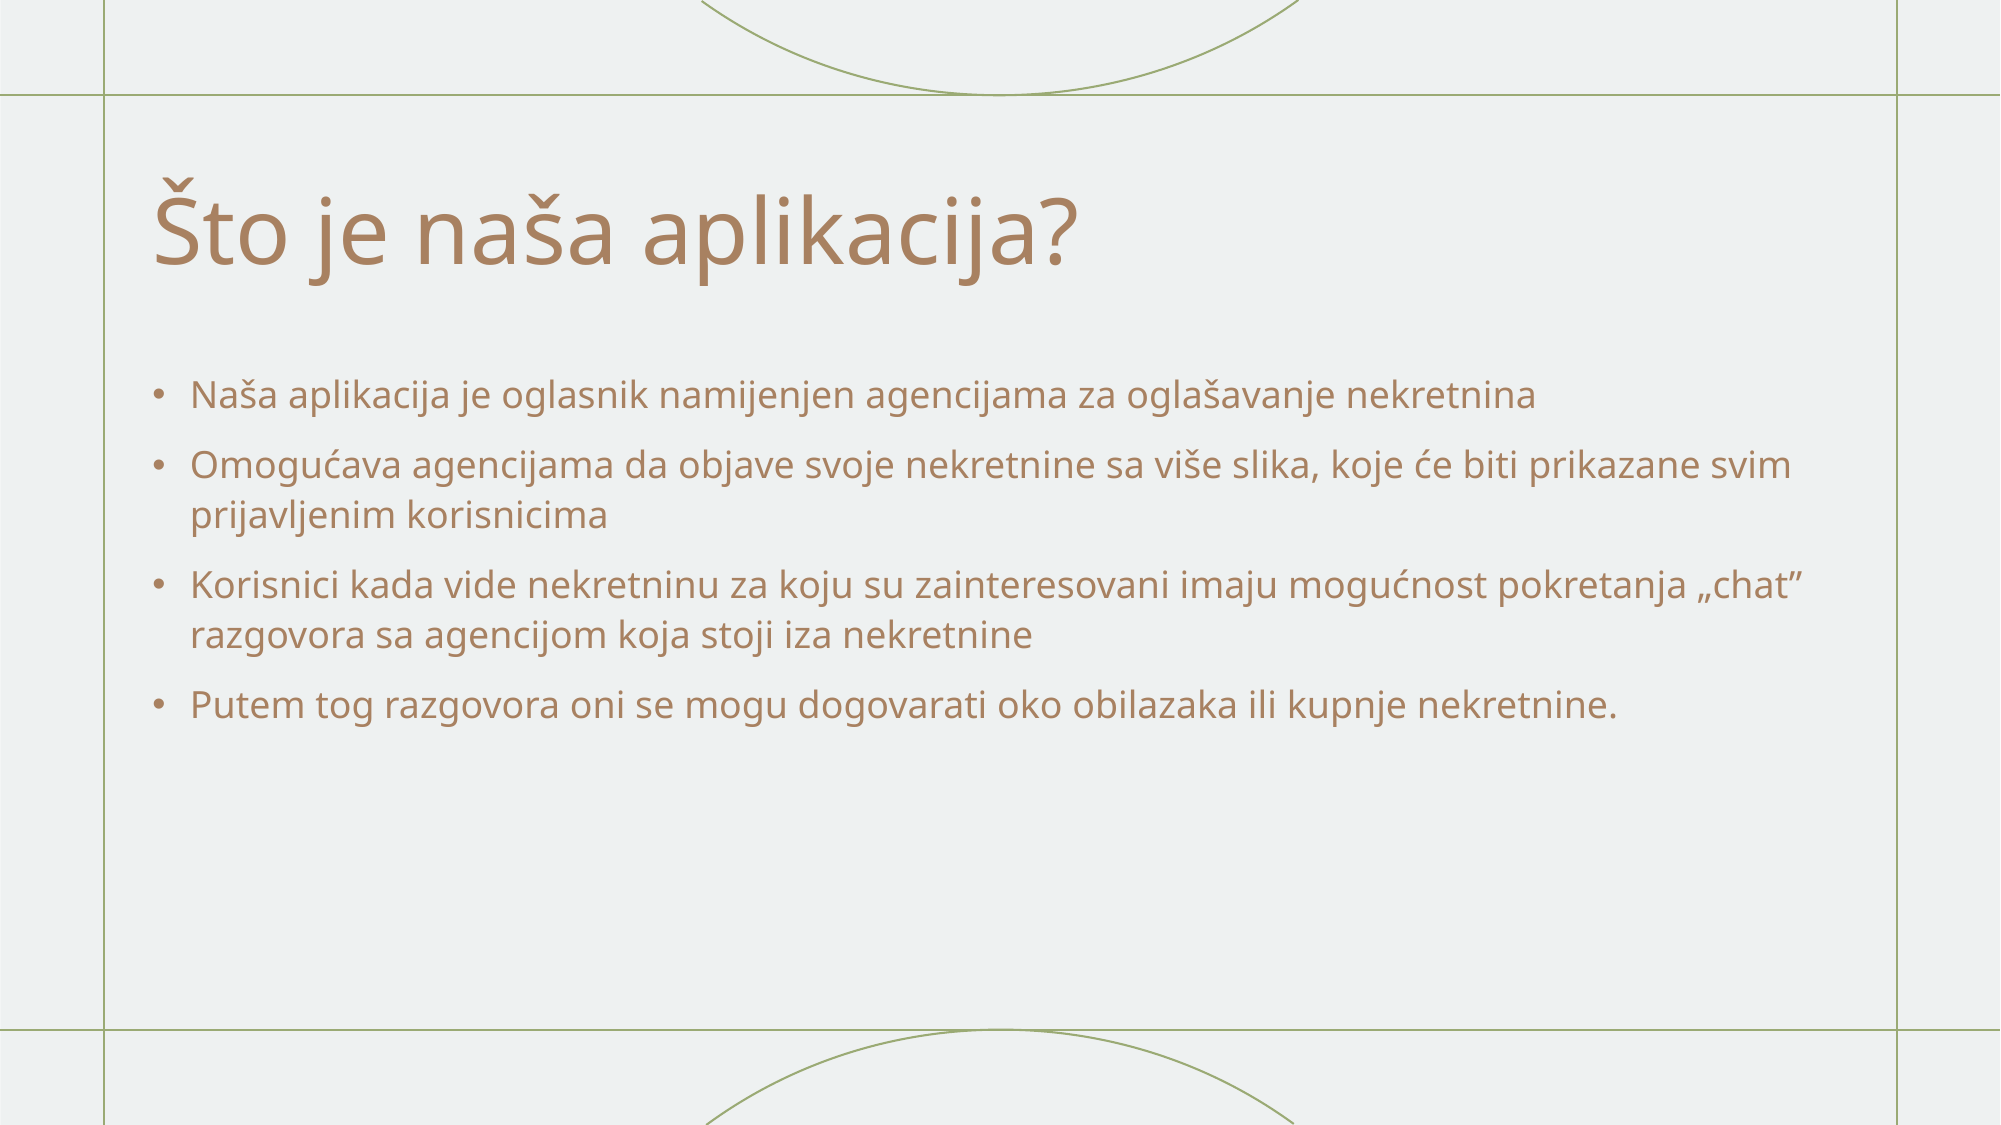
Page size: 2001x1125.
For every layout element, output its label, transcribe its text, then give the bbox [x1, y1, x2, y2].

title Što je naša aplikacija? [137, 119, 1863, 337]
list Naša aplikacija je oglasnik namijenjen agencijama za oglašavanje nekretnina Omogućava agencijama da objave svoje nekretnine sa više slika, koje će biti prikazane svim prijavljenim korisnicima Korisnici kada vide nekretninu za koju su zainteresovani imaju mogućnost pokretanja „chat” razgovora sa agencijom koja stoji iza nekretnine Putem tog razgovora oni se mogu dogovarati oko obilazaka ili kupnje nekretnine. [137, 359, 1863, 987]
